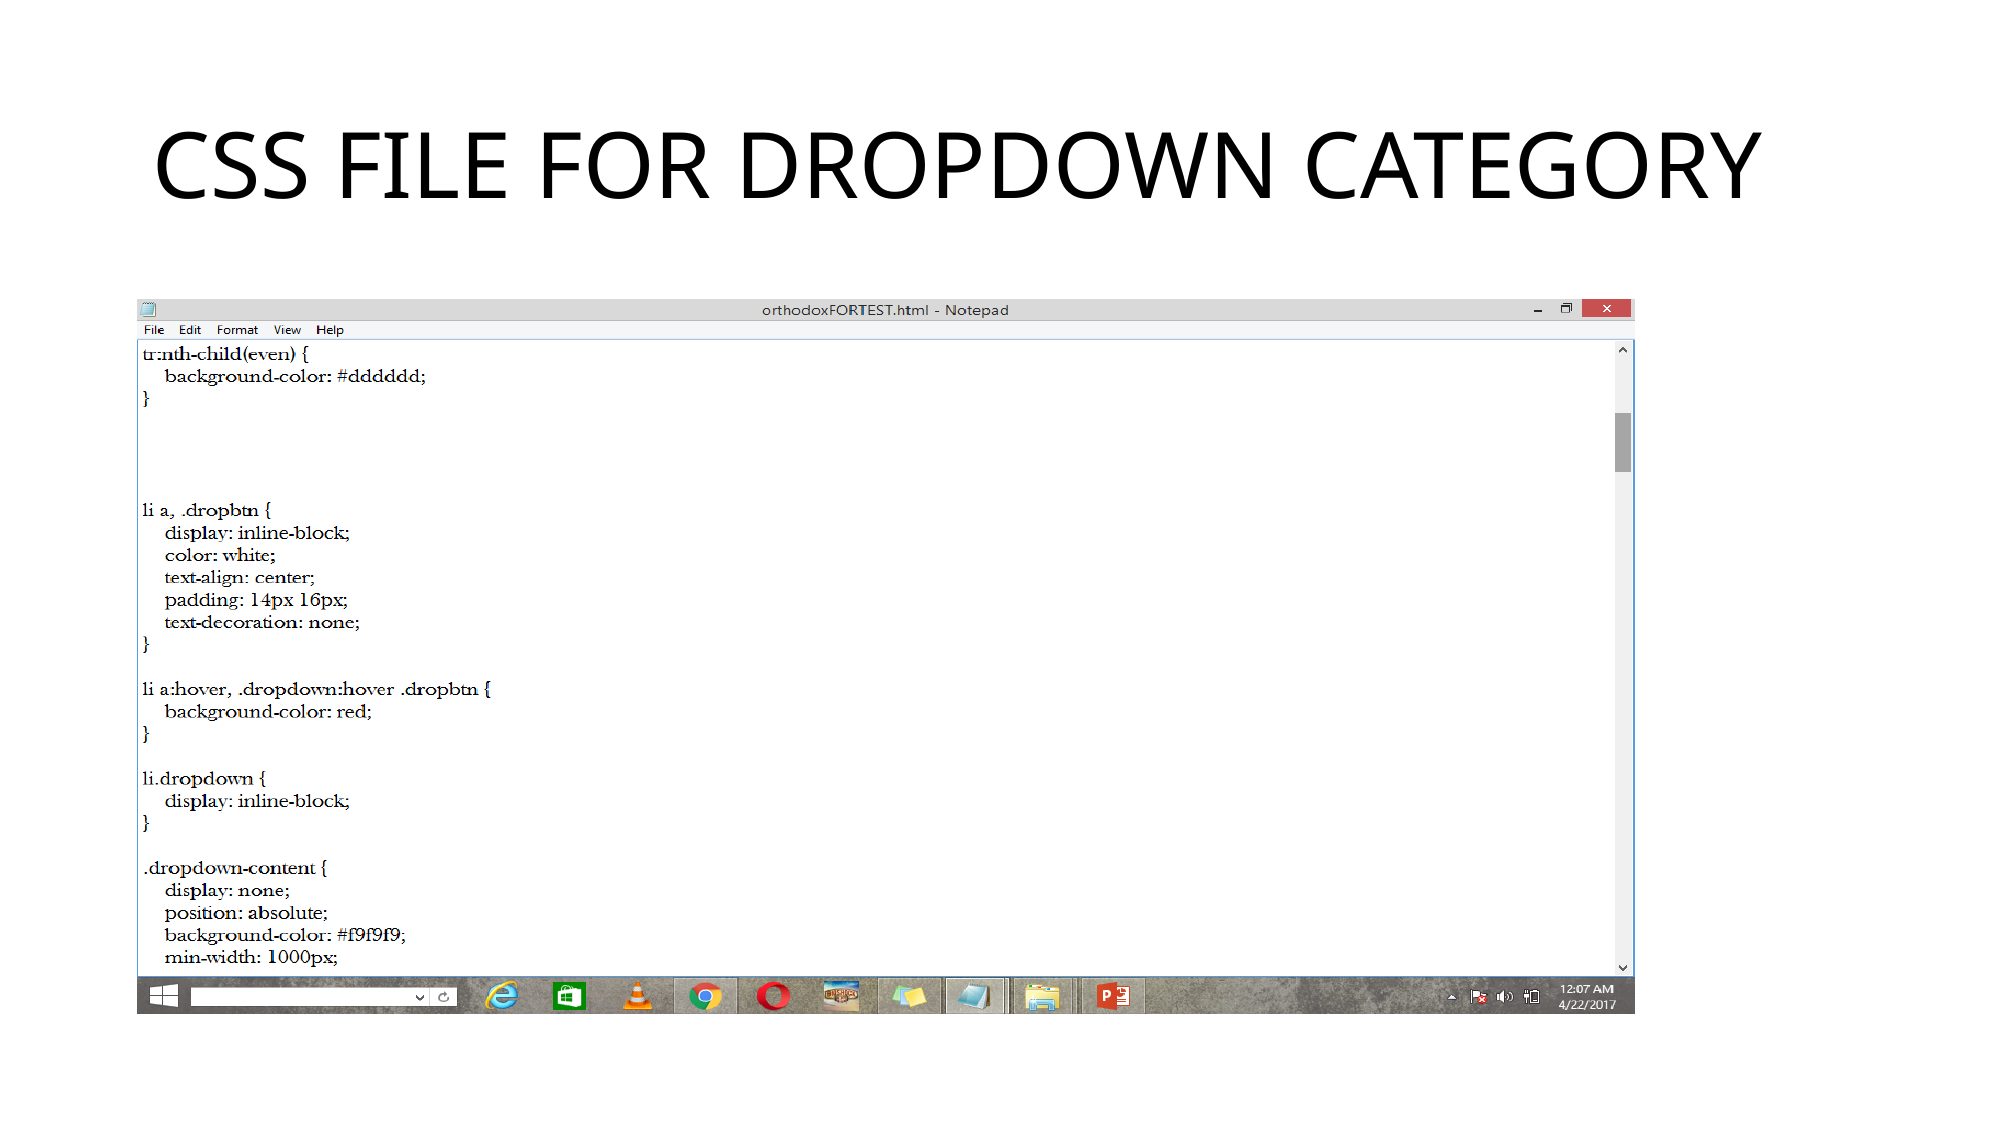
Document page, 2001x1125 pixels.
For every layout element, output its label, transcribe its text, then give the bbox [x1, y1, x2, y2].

text_box CSS FILE FOR DROPDOWN CATEGORY [137, 59, 1863, 278]
picture [137, 299, 1635, 1014]
